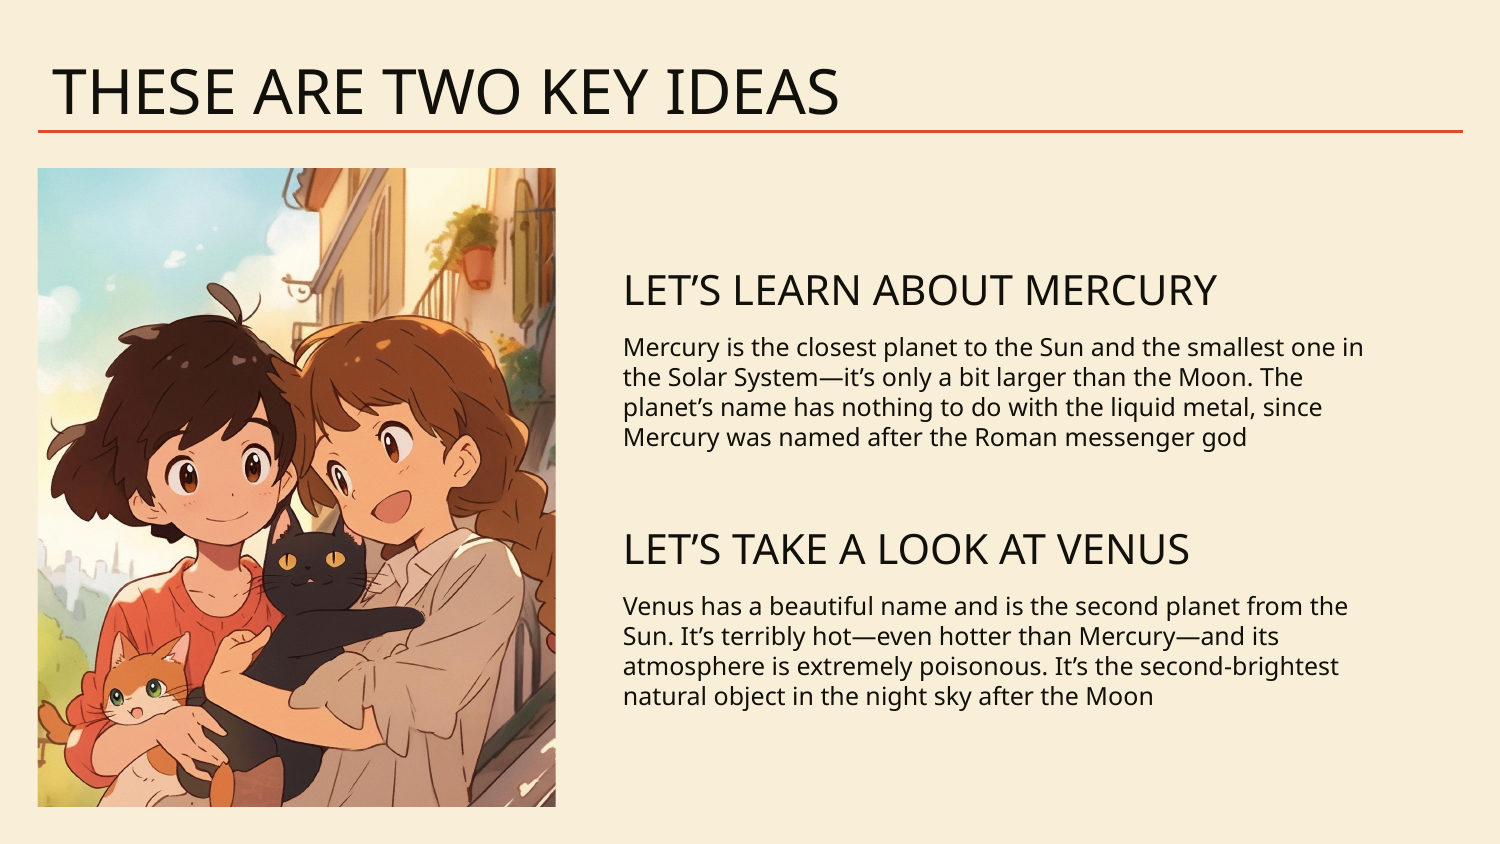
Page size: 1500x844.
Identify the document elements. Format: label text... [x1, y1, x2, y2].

subtitle Venus has a beautiful name and is the second planet from the Sun. It’s terribly hot—even hotter than Mercury—and its atmosphere is extremely poisonous. It’s the second-brightest natural object in the night sky after the Moon [607, 589, 1411, 728]
subtitle Mercury is the closest planet to the Sun and the smallest one in the Solar System—it’s only a bit larger than the Moon. The planet’s name has nothing to do with the liquid metal, since Mercury was named after the Roman messenger god [607, 329, 1411, 468]
picture [37, 168, 556, 807]
subtitle LET’S LEARN ABOUT MERCURY [607, 247, 1411, 329]
subtitle LET’S TAKE A LOOK AT VENUS [607, 507, 1411, 589]
title THESE ARE TWO KEY IDEAS [37, 37, 1463, 130]
